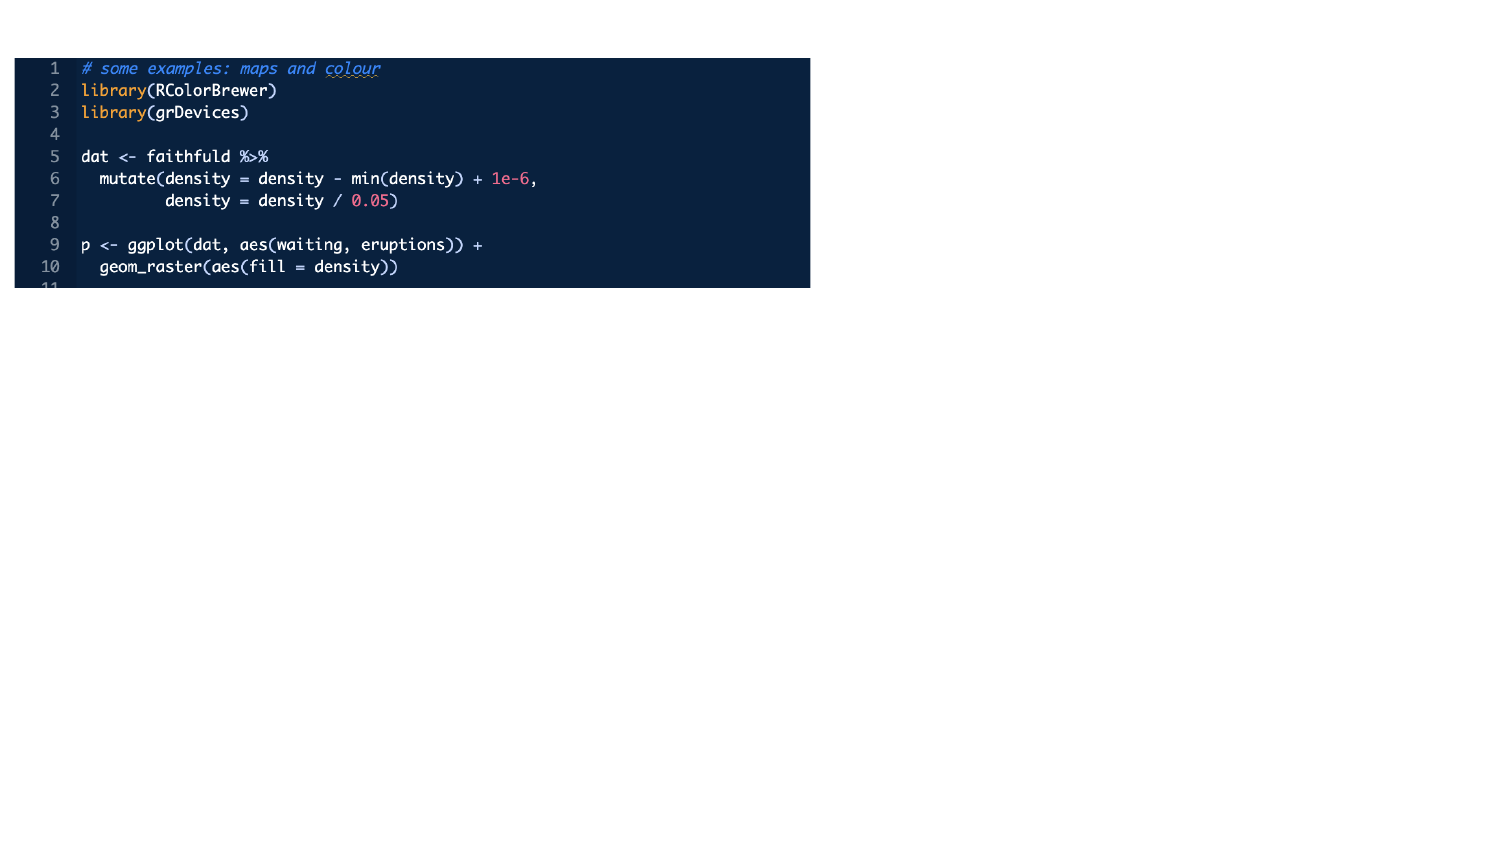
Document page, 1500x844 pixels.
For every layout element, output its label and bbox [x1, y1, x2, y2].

picture [14, 58, 811, 289]
